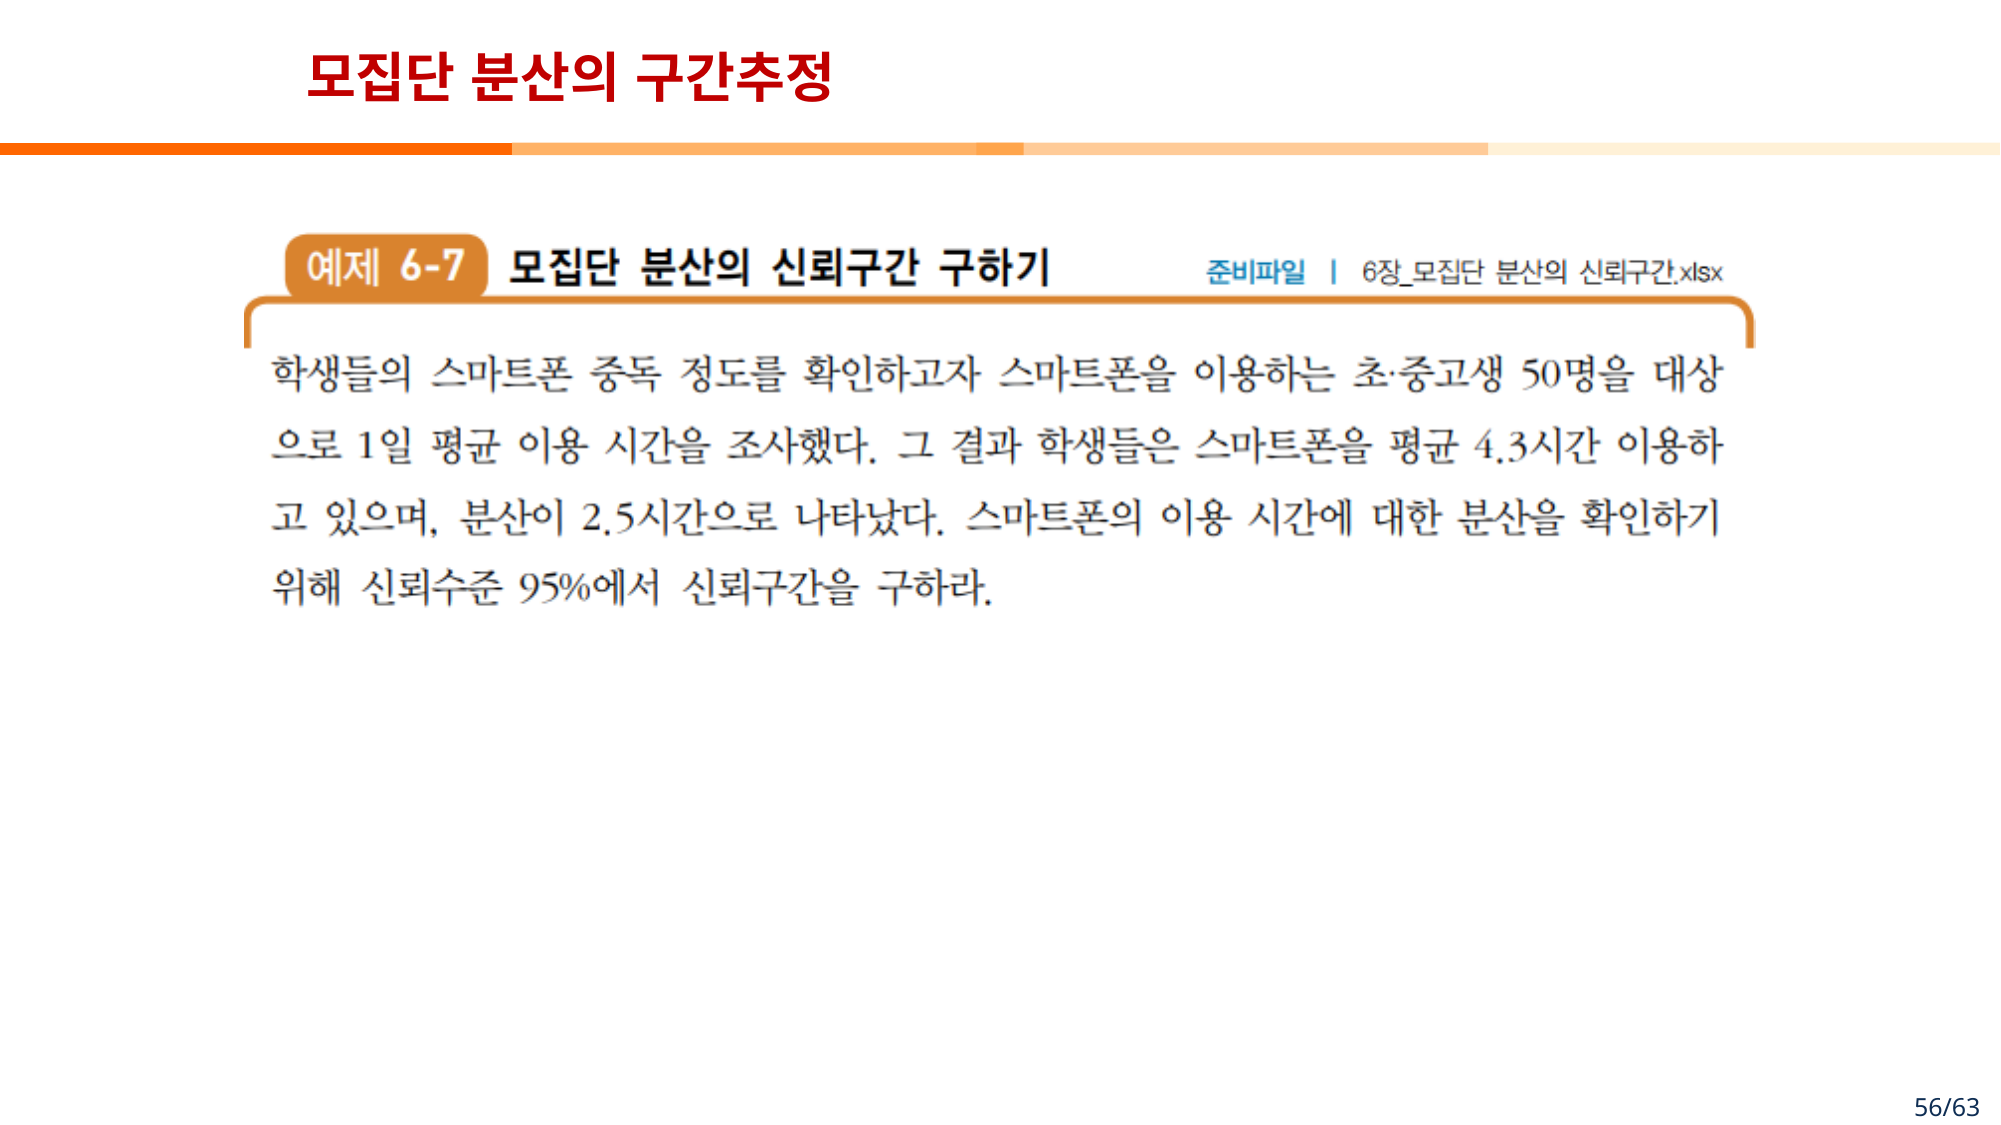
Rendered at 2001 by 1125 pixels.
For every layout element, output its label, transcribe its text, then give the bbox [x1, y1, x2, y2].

title 모집단 분산의 구간추정 [291, 31, 1709, 122]
picture [243, 231, 1757, 610]
